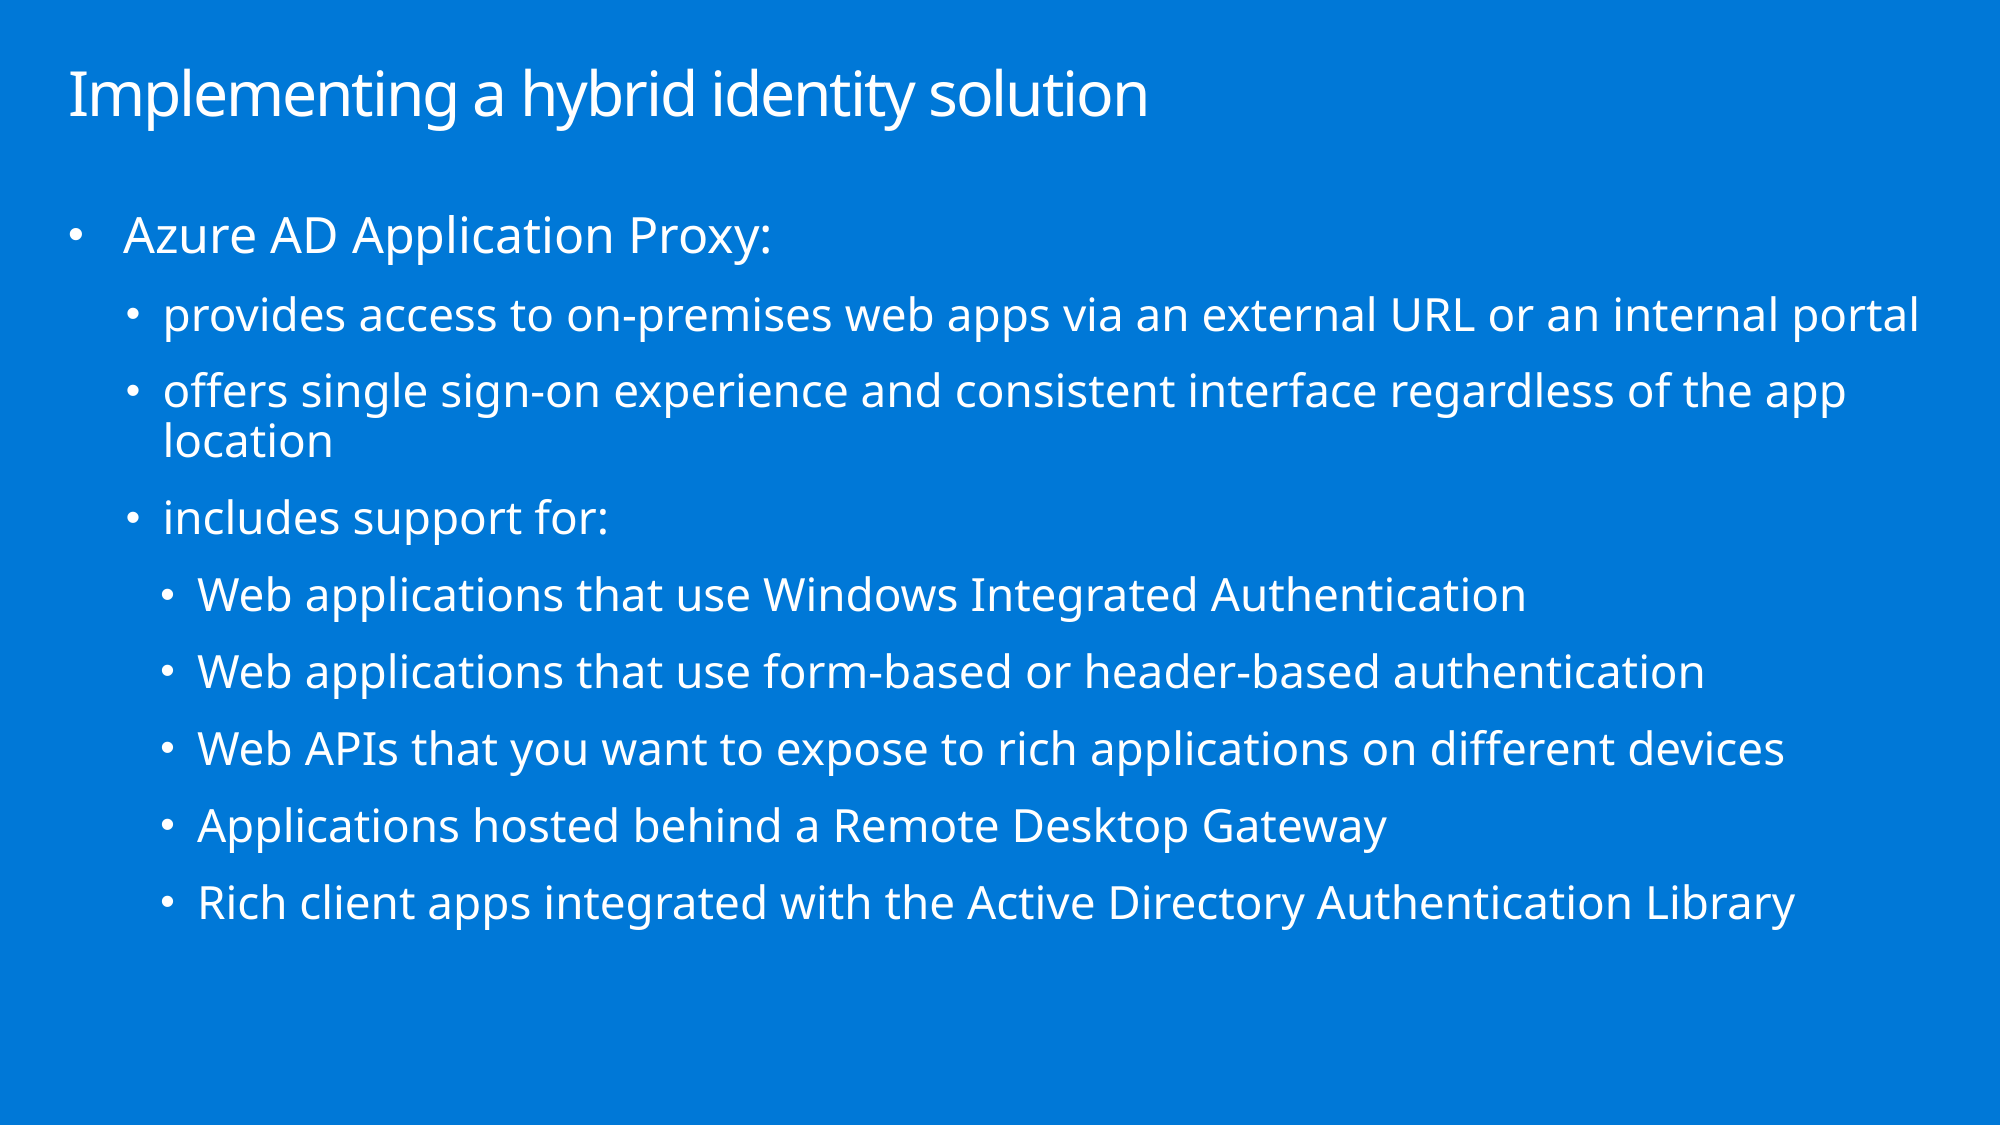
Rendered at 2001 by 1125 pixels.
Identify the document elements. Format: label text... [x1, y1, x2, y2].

title Implementing a hybrid identity solution [44, 47, 1957, 196]
list Azure AD Application Proxy: provides access to on-premises web apps via an external URL or an internal portal offers single sign-on experience and consistent interface regardless of the app location includes support for: Web applications that use Windows Integrated Authentication Web applications that use form-based or header-based authentication Web APIs that you want to expose to rich applications on different devices Applications hosted behind a Remote Desktop Gateway Rich client apps integrated with the Active Directory Authentication Library [44, 196, 1956, 1125]
